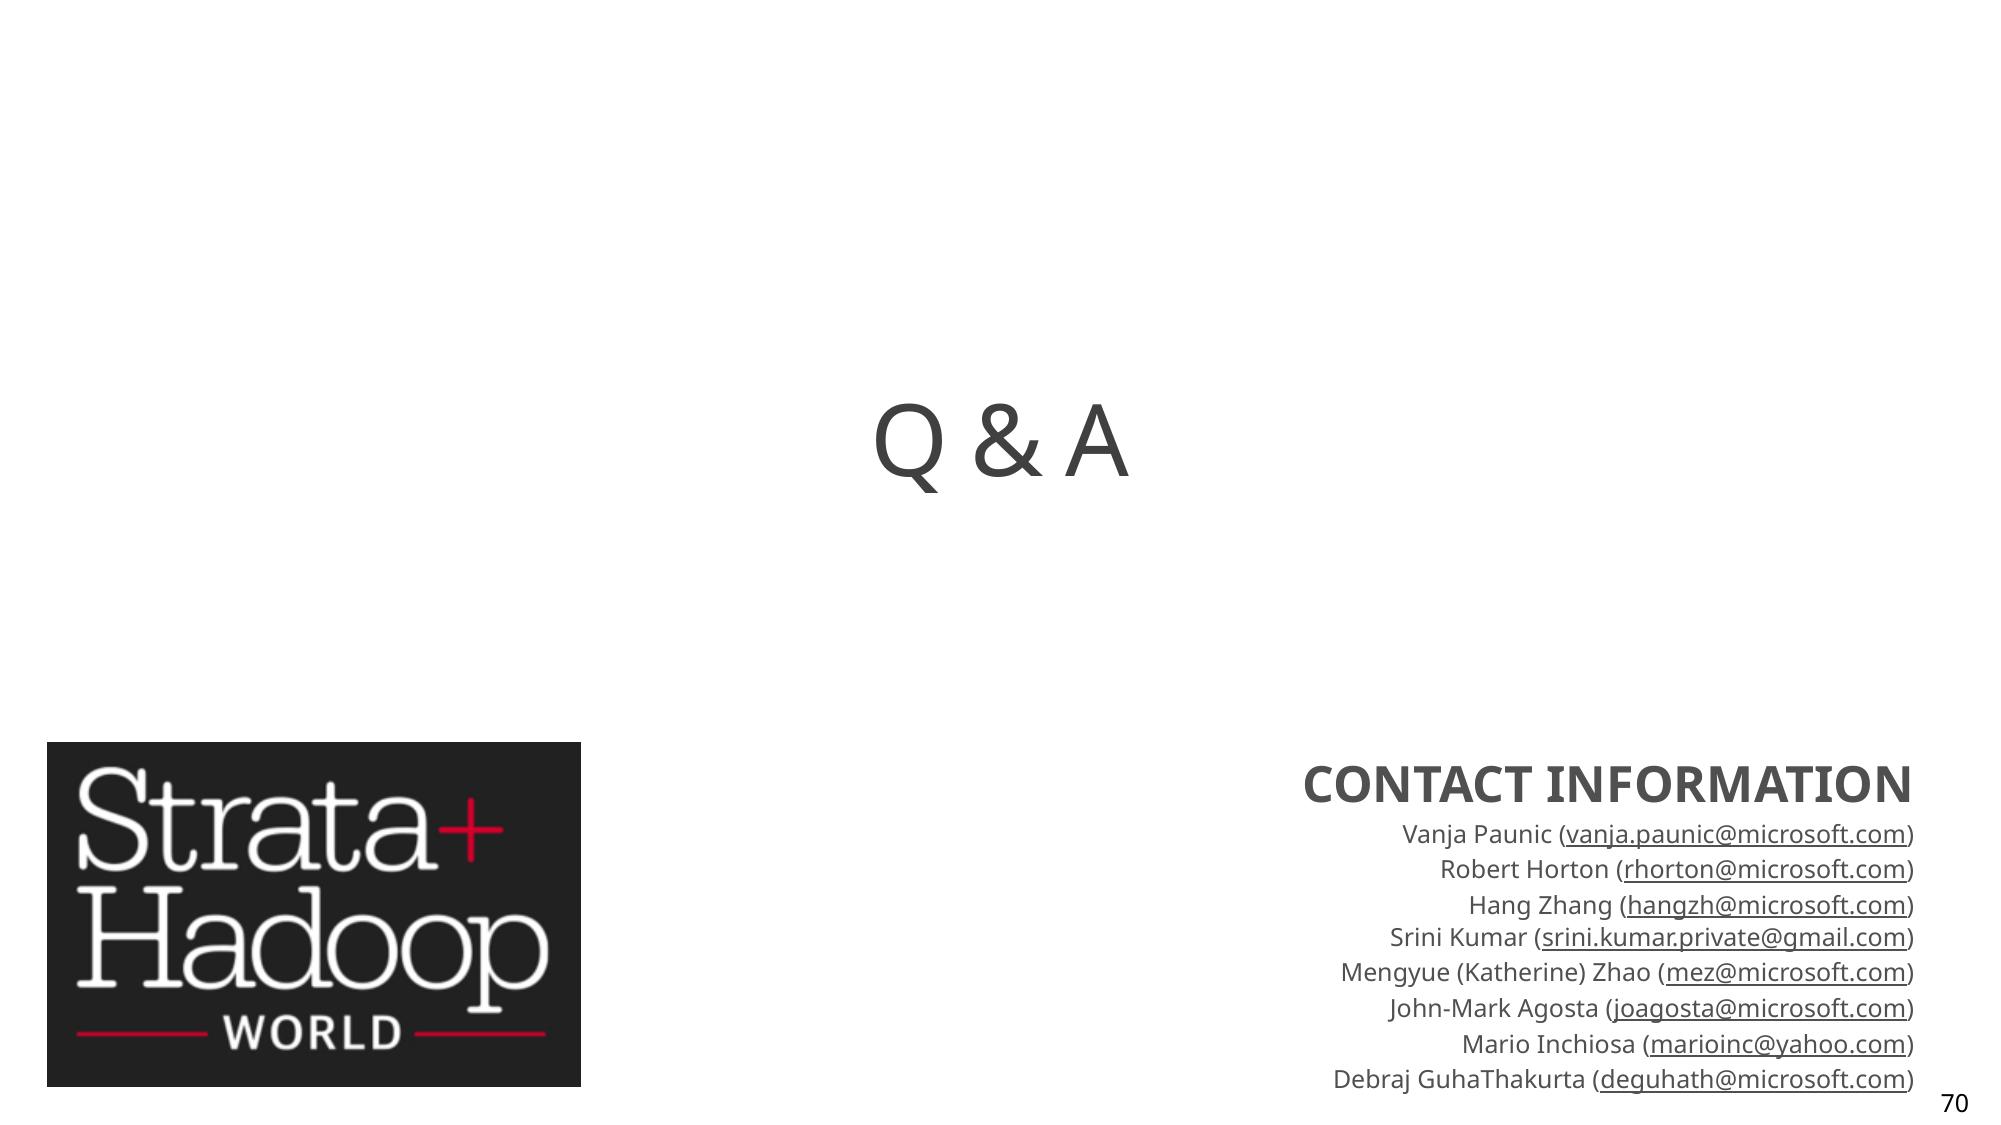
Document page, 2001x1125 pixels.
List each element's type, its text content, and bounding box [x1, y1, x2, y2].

text_box 70 [1925, 1079, 2000, 1125]
picture [47, 742, 581, 1087]
title Q & A [0, 358, 2000, 513]
text_box CONTACT INFORMATION Vanja Paunic (vanja.paunic@microsoft.com) Robert Horton (rhorton@microsoft.com) Hang Zhang (hangzh@microsoft.com) Srini Kumar (srini.kumar.private@gmail.com) Mengyue (Katherine) Zhao (mez@microsoft.com) John-Mark Agosta (joagosta@microsoft.com) Mario Inchiosa (marioinc@yahoo.com) Debraj GuhaThakurta (deguhath@microsoft.com) [1208, 752, 1929, 1087]
